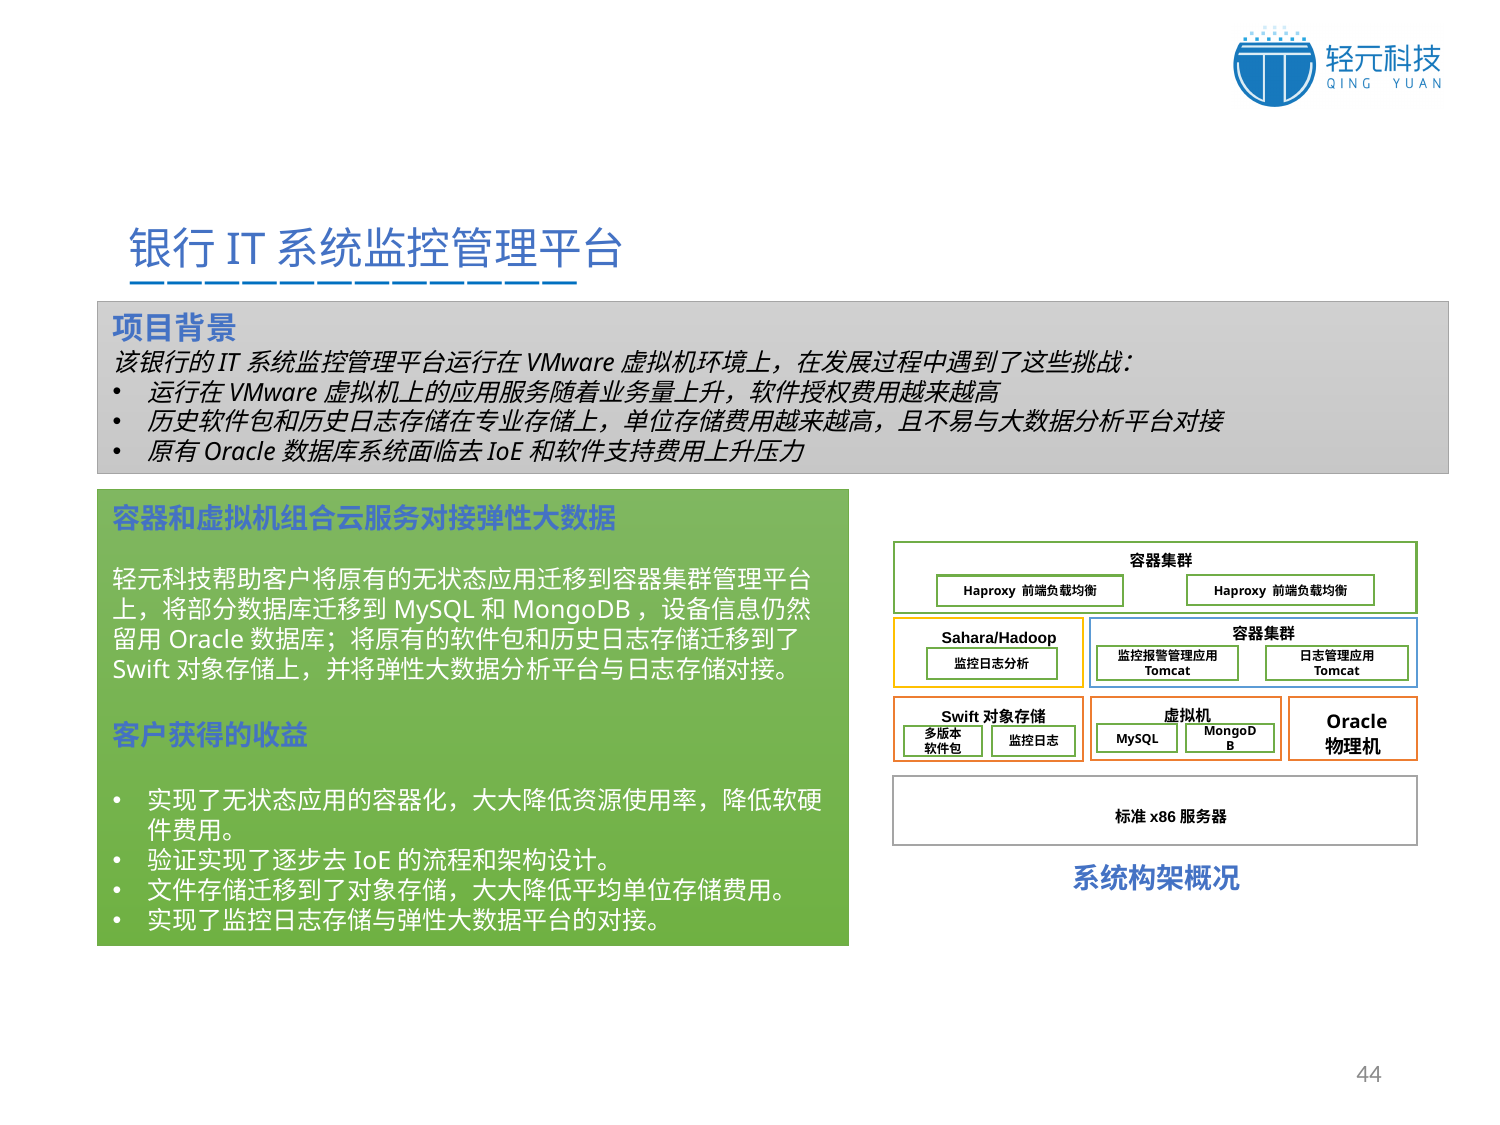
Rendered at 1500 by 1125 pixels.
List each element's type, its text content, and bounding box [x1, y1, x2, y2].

slide_number 44 [1059, 1042, 1397, 1103]
text_box 容器和虚拟机组合云服务对接弹性大数据 轻元科技帮助客户将原有的无状态应用迁移到容器集群管理平台上，将部分数据库迁移到MySQL和MongoDB，设备信息仍然留用Oracle数据库；将原有的软件包和历史日志存储迁移到了Swift对象存储上，并将弹性大数据分析平台与日志存储对接。 客户获得的收益 实现了无状态应用的容器化，大大降低资源使用率，降低软硬件费用。 验证实现了逐步去IoE的流程和架构设计。 文件存储迁移到了对象存储，大大降低平均单位存储费用。 实现了监控日志存储与弹性大数据平台的对接。 [97, 489, 849, 946]
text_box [892, 537, 1417, 903]
text_box 项目背景 该银行的IT系统监控管理平台运行在VMware虚拟机环境上，在发展过程中遇到了这些挑战： 运行在VMware虚拟机上的应用服务随着业务量上升，软件授权费用越来越高 历史软件包和历史日志存储在专业存储上，单位存储费用越来越高，且不易与大数据分析平台对接 原有Oracle数据库系统面临去IoE和软件支持费用上升压力 [97, 301, 1449, 474]
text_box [113, 213, 1314, 310]
picture [1231, 23, 1444, 109]
